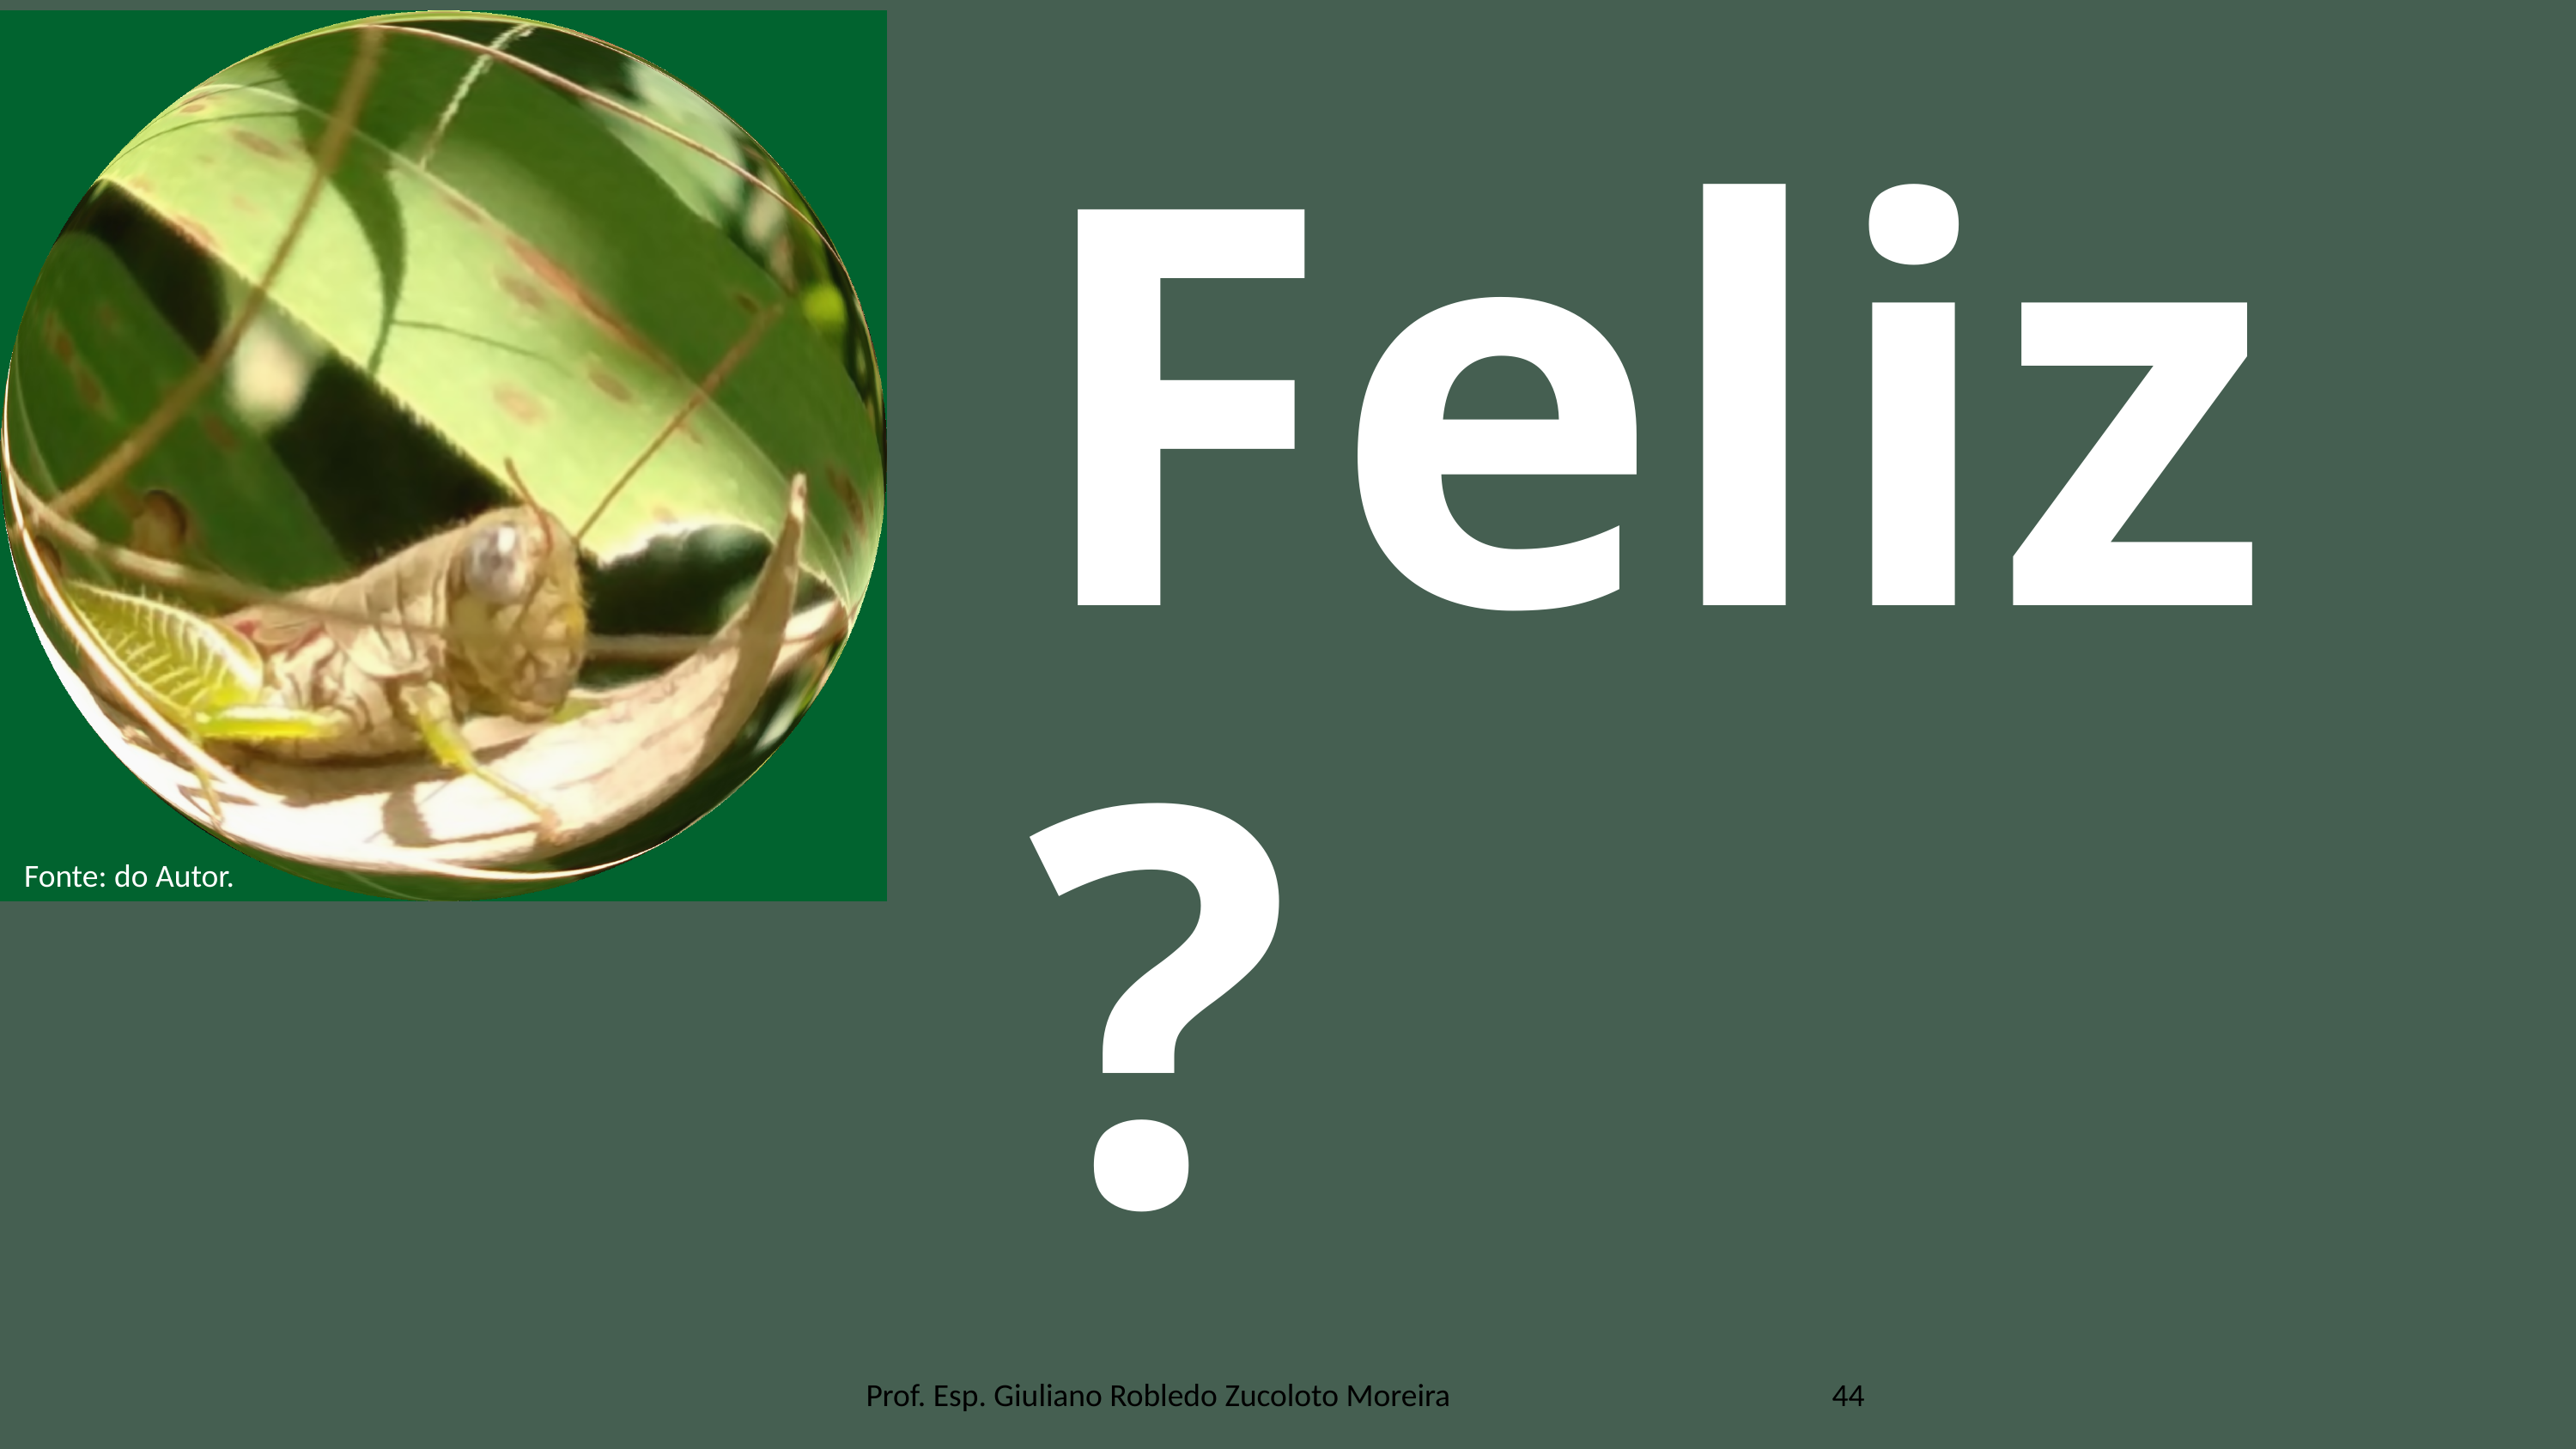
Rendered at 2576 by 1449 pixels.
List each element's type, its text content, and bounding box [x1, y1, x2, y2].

footer Prof. Esp. Giuliano Robledo Zucoloto Moreira [853, 1343, 1723, 1420]
picture [0, 10, 887, 901]
slide_number 44 [1819, 1343, 2399, 1420]
title Feliz? [1015, 376, 2363, 1076]
